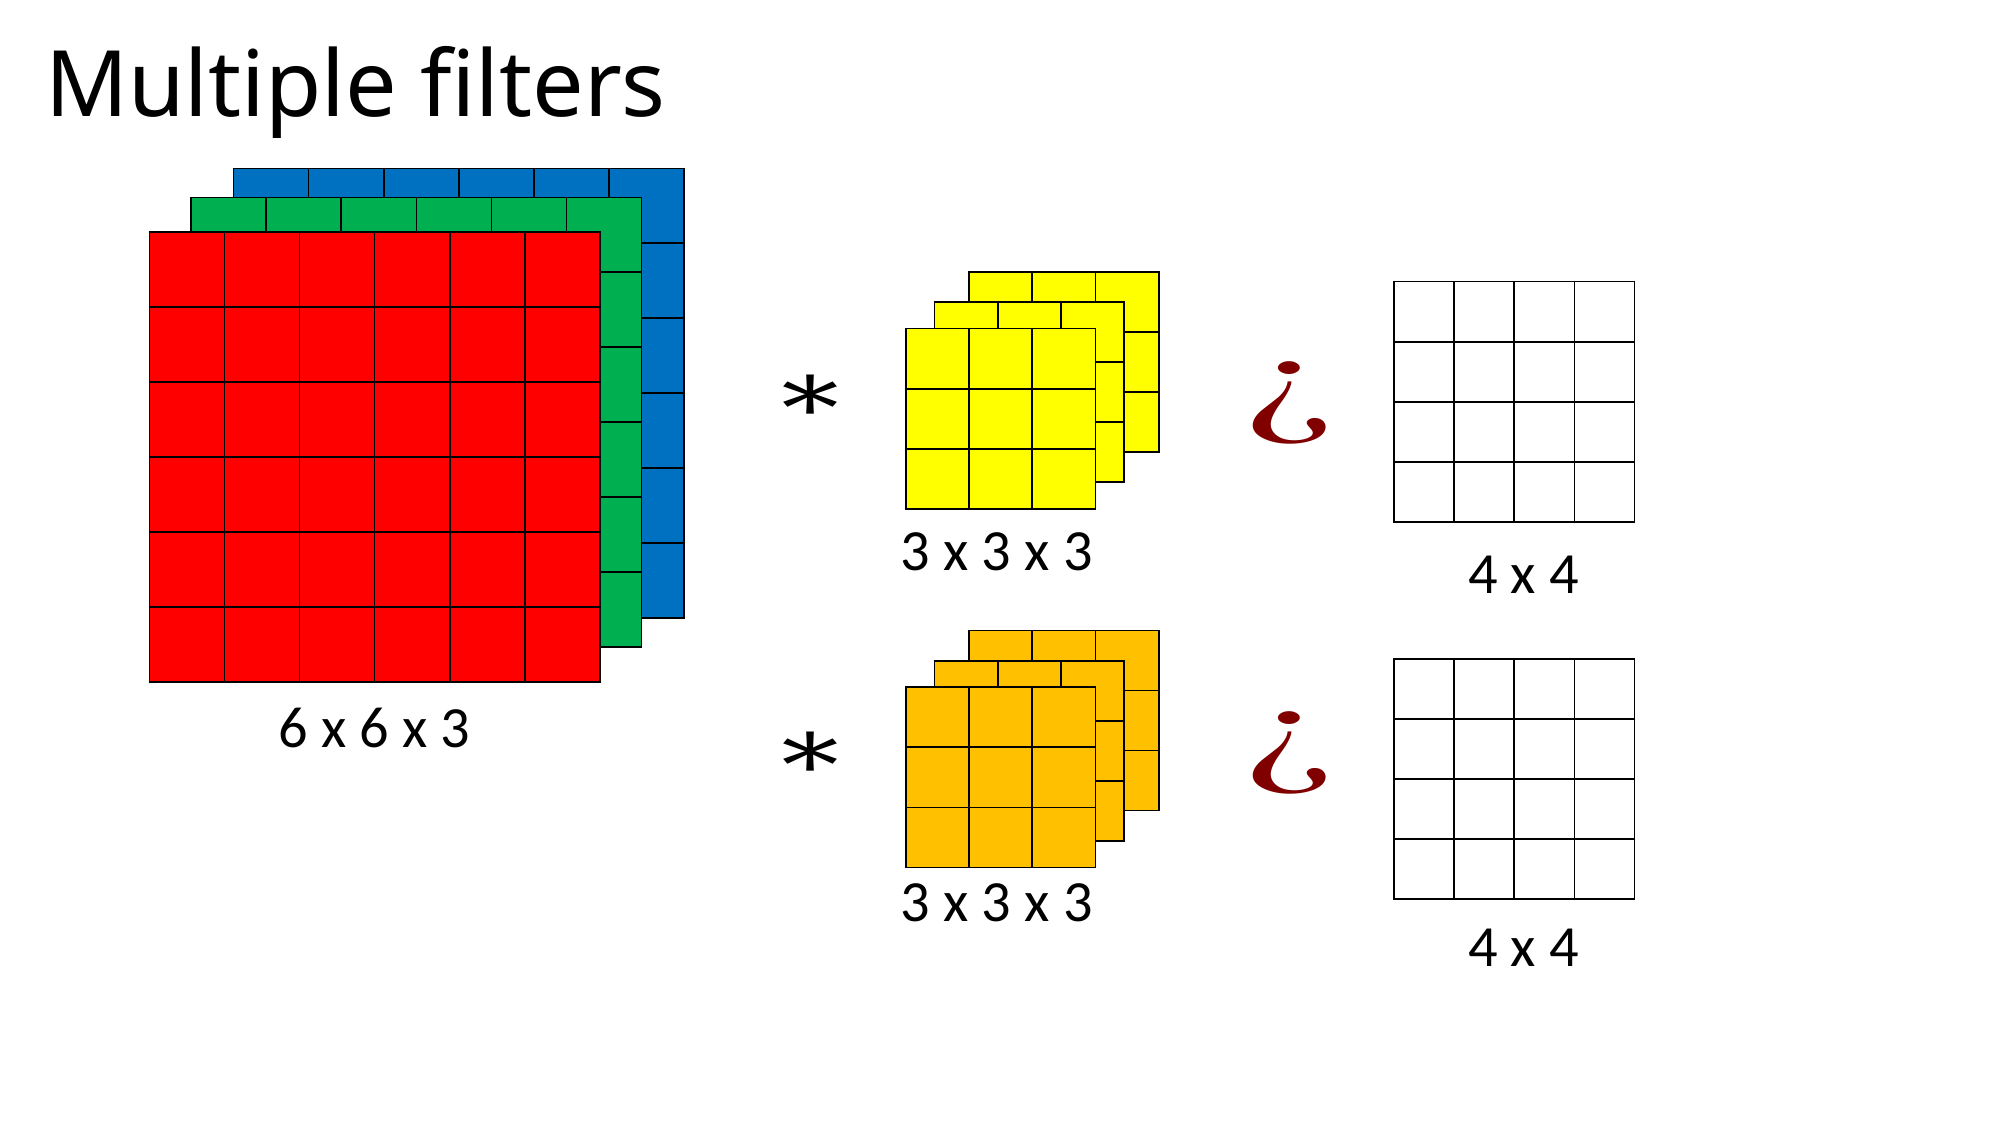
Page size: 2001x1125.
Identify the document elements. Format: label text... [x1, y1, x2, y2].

table_header [1096, 631, 1158, 690]
table_header [150, 233, 224, 306]
table_cell [642, 244, 683, 317]
table_header [225, 233, 299, 306]
table_cell [1395, 463, 1453, 521]
table_header [267, 198, 340, 231]
table_header [567, 198, 641, 271]
table_cell [970, 390, 1031, 448]
text_box 6 x 6 x 3 [263, 682, 486, 767]
table_cell [375, 608, 449, 681]
table_cell [1096, 722, 1123, 780]
table_header [385, 169, 458, 197]
table_cell [1125, 751, 1158, 810]
table_header [935, 303, 997, 328]
text_box 3 x 3 x 3 [885, 504, 1125, 590]
table_cell [1515, 403, 1574, 461]
table_header [375, 233, 449, 306]
table_cell [150, 608, 224, 681]
table_header [234, 169, 308, 197]
table_cell [225, 458, 299, 531]
table_cell [907, 808, 968, 855]
table_header [1515, 660, 1574, 718]
table_cell [526, 308, 599, 381]
table_cell [1515, 720, 1574, 778]
table_cell [907, 390, 968, 448]
table_header [1033, 688, 1095, 746]
table_cell [1033, 450, 1095, 504]
table_header [907, 688, 968, 746]
table_cell [300, 608, 374, 681]
table_cell [1096, 363, 1123, 421]
table_cell [300, 458, 374, 531]
table_cell [1575, 463, 1634, 521]
table_header [342, 198, 416, 231]
table_header [417, 198, 491, 231]
table_cell [1455, 463, 1513, 521]
table_cell [1395, 840, 1453, 898]
table_cell [1575, 343, 1634, 401]
table_cell [225, 608, 299, 681]
table_cell [451, 608, 524, 681]
table_header [1515, 282, 1574, 341]
table_cell [642, 544, 683, 617]
table_cell [150, 533, 224, 606]
table_cell [601, 498, 641, 571]
table_header [1575, 660, 1634, 718]
table_cell [1125, 393, 1158, 451]
table_cell [225, 383, 299, 456]
table_cell [150, 383, 224, 456]
table_cell [601, 573, 641, 646]
table_cell [1033, 808, 1095, 855]
table_cell [375, 458, 449, 531]
table_cell [1515, 463, 1574, 521]
table_cell [1395, 343, 1453, 401]
table_header [1395, 660, 1453, 718]
table_header [907, 329, 968, 388]
table_header [451, 233, 524, 306]
table_header [1455, 282, 1513, 341]
table_cell [451, 308, 524, 381]
table_cell [225, 533, 299, 606]
table_cell [451, 458, 524, 531]
table_cell [970, 748, 1031, 807]
table_header [300, 233, 374, 306]
table_cell [1455, 720, 1513, 778]
table_header [999, 303, 1060, 328]
table_header [1455, 660, 1513, 718]
table_cell [1515, 343, 1574, 401]
table_cell [1455, 780, 1513, 838]
table_cell [1515, 840, 1574, 898]
table_header [1062, 303, 1123, 361]
table_cell [1575, 720, 1634, 778]
table_header [192, 198, 265, 231]
table_header [309, 169, 383, 197]
table_header [492, 198, 566, 231]
table_cell [907, 748, 968, 807]
table_cell [150, 308, 224, 381]
table_cell [1033, 748, 1095, 807]
table_cell [526, 458, 599, 531]
table_cell [150, 458, 224, 531]
table_cell [451, 383, 524, 456]
table_header [1062, 662, 1123, 720]
table_cell [601, 348, 641, 421]
table_cell [1395, 780, 1453, 838]
table_cell [526, 383, 599, 456]
text_box 4 x 4 [1453, 901, 1594, 986]
table_header [1575, 282, 1634, 341]
table_cell [1575, 840, 1634, 898]
table_header [1096, 273, 1158, 331]
table_cell [225, 308, 299, 381]
table_cell [970, 808, 1031, 855]
table_header [970, 688, 1031, 746]
table_cell [1125, 691, 1158, 750]
table_cell [526, 608, 599, 681]
table_cell [1395, 403, 1453, 461]
table_header [1033, 273, 1095, 301]
table_cell [970, 450, 1031, 504]
table_header [610, 169, 683, 242]
table_cell [1515, 780, 1574, 838]
table_cell [601, 273, 641, 346]
table_cell [1575, 780, 1634, 838]
table_cell [375, 533, 449, 606]
table_header [970, 273, 1031, 301]
table_cell [375, 383, 449, 456]
table_header [535, 169, 608, 197]
table_cell [1395, 720, 1453, 778]
table_header [935, 662, 997, 686]
table_header [1033, 329, 1095, 388]
table_cell [300, 383, 374, 456]
table_cell [1455, 403, 1513, 461]
table_cell [1096, 423, 1123, 481]
table_cell [526, 533, 599, 606]
table_cell [1575, 403, 1634, 461]
table_cell [642, 394, 683, 467]
table_header [1395, 282, 1453, 341]
table_cell [1455, 840, 1513, 898]
table_header [970, 631, 1031, 660]
table_cell [642, 319, 683, 392]
title Multiple filters [30, 29, 1755, 248]
table_header [1033, 631, 1095, 660]
text_box 3 x 3 x 3 [885, 855, 1125, 941]
text_box 4 x 4 [1453, 527, 1594, 612]
table_cell [300, 308, 374, 381]
table_cell [1096, 782, 1123, 840]
table_cell [642, 469, 683, 542]
table_cell [1455, 343, 1513, 401]
table_cell [1125, 333, 1158, 391]
table_cell [451, 533, 524, 606]
table_header [970, 329, 1031, 388]
table_cell [375, 308, 449, 381]
table_header [999, 662, 1060, 686]
table_cell [300, 533, 374, 606]
table_header [526, 233, 599, 306]
table_cell [601, 423, 641, 496]
table_cell [907, 450, 968, 504]
table_header [460, 169, 533, 197]
table_cell [1033, 390, 1095, 448]
